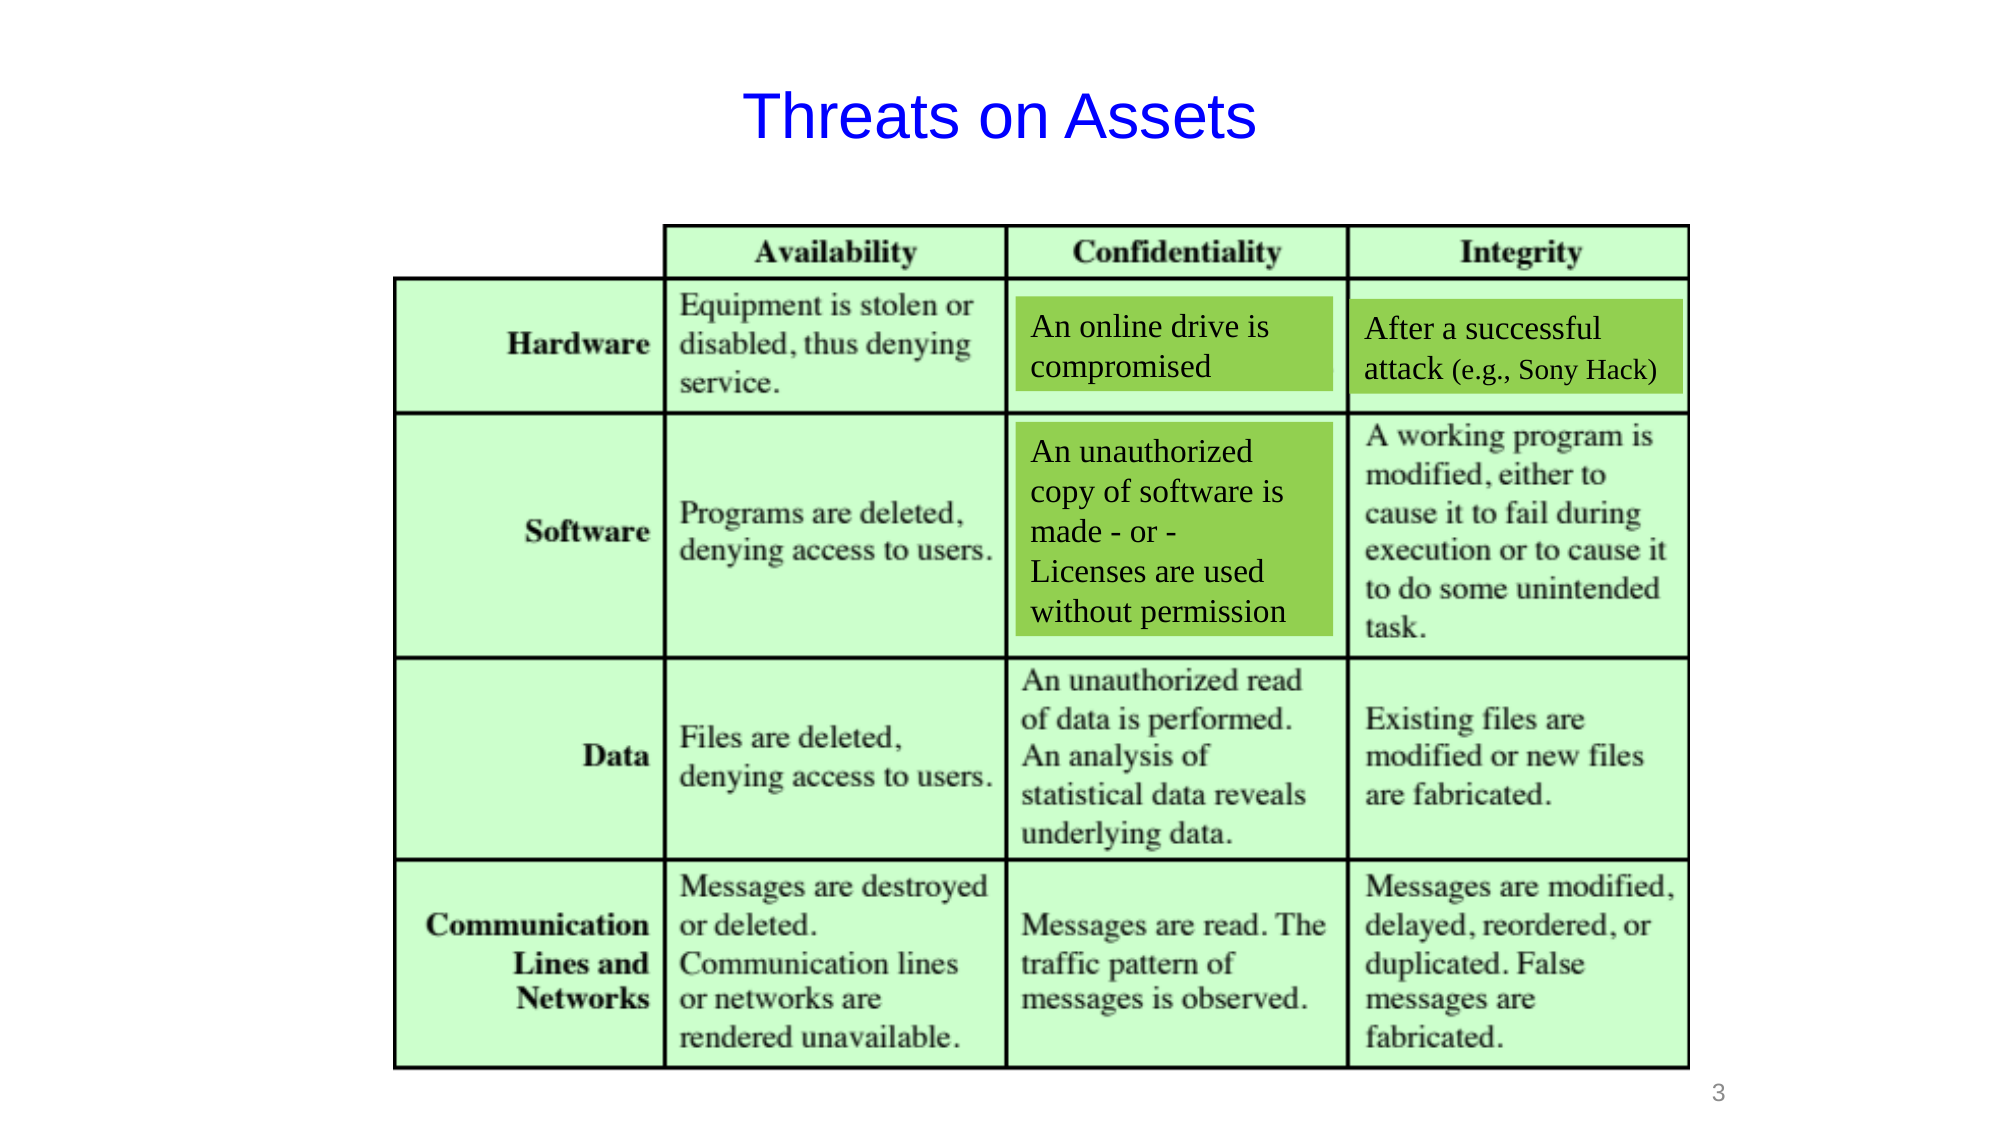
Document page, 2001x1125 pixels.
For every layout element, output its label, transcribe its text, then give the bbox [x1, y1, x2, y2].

slide_number 3 [1695, 1080, 1741, 1103]
picture [392, 224, 1691, 1103]
title Threats on Assets [324, 22, 1675, 210]
